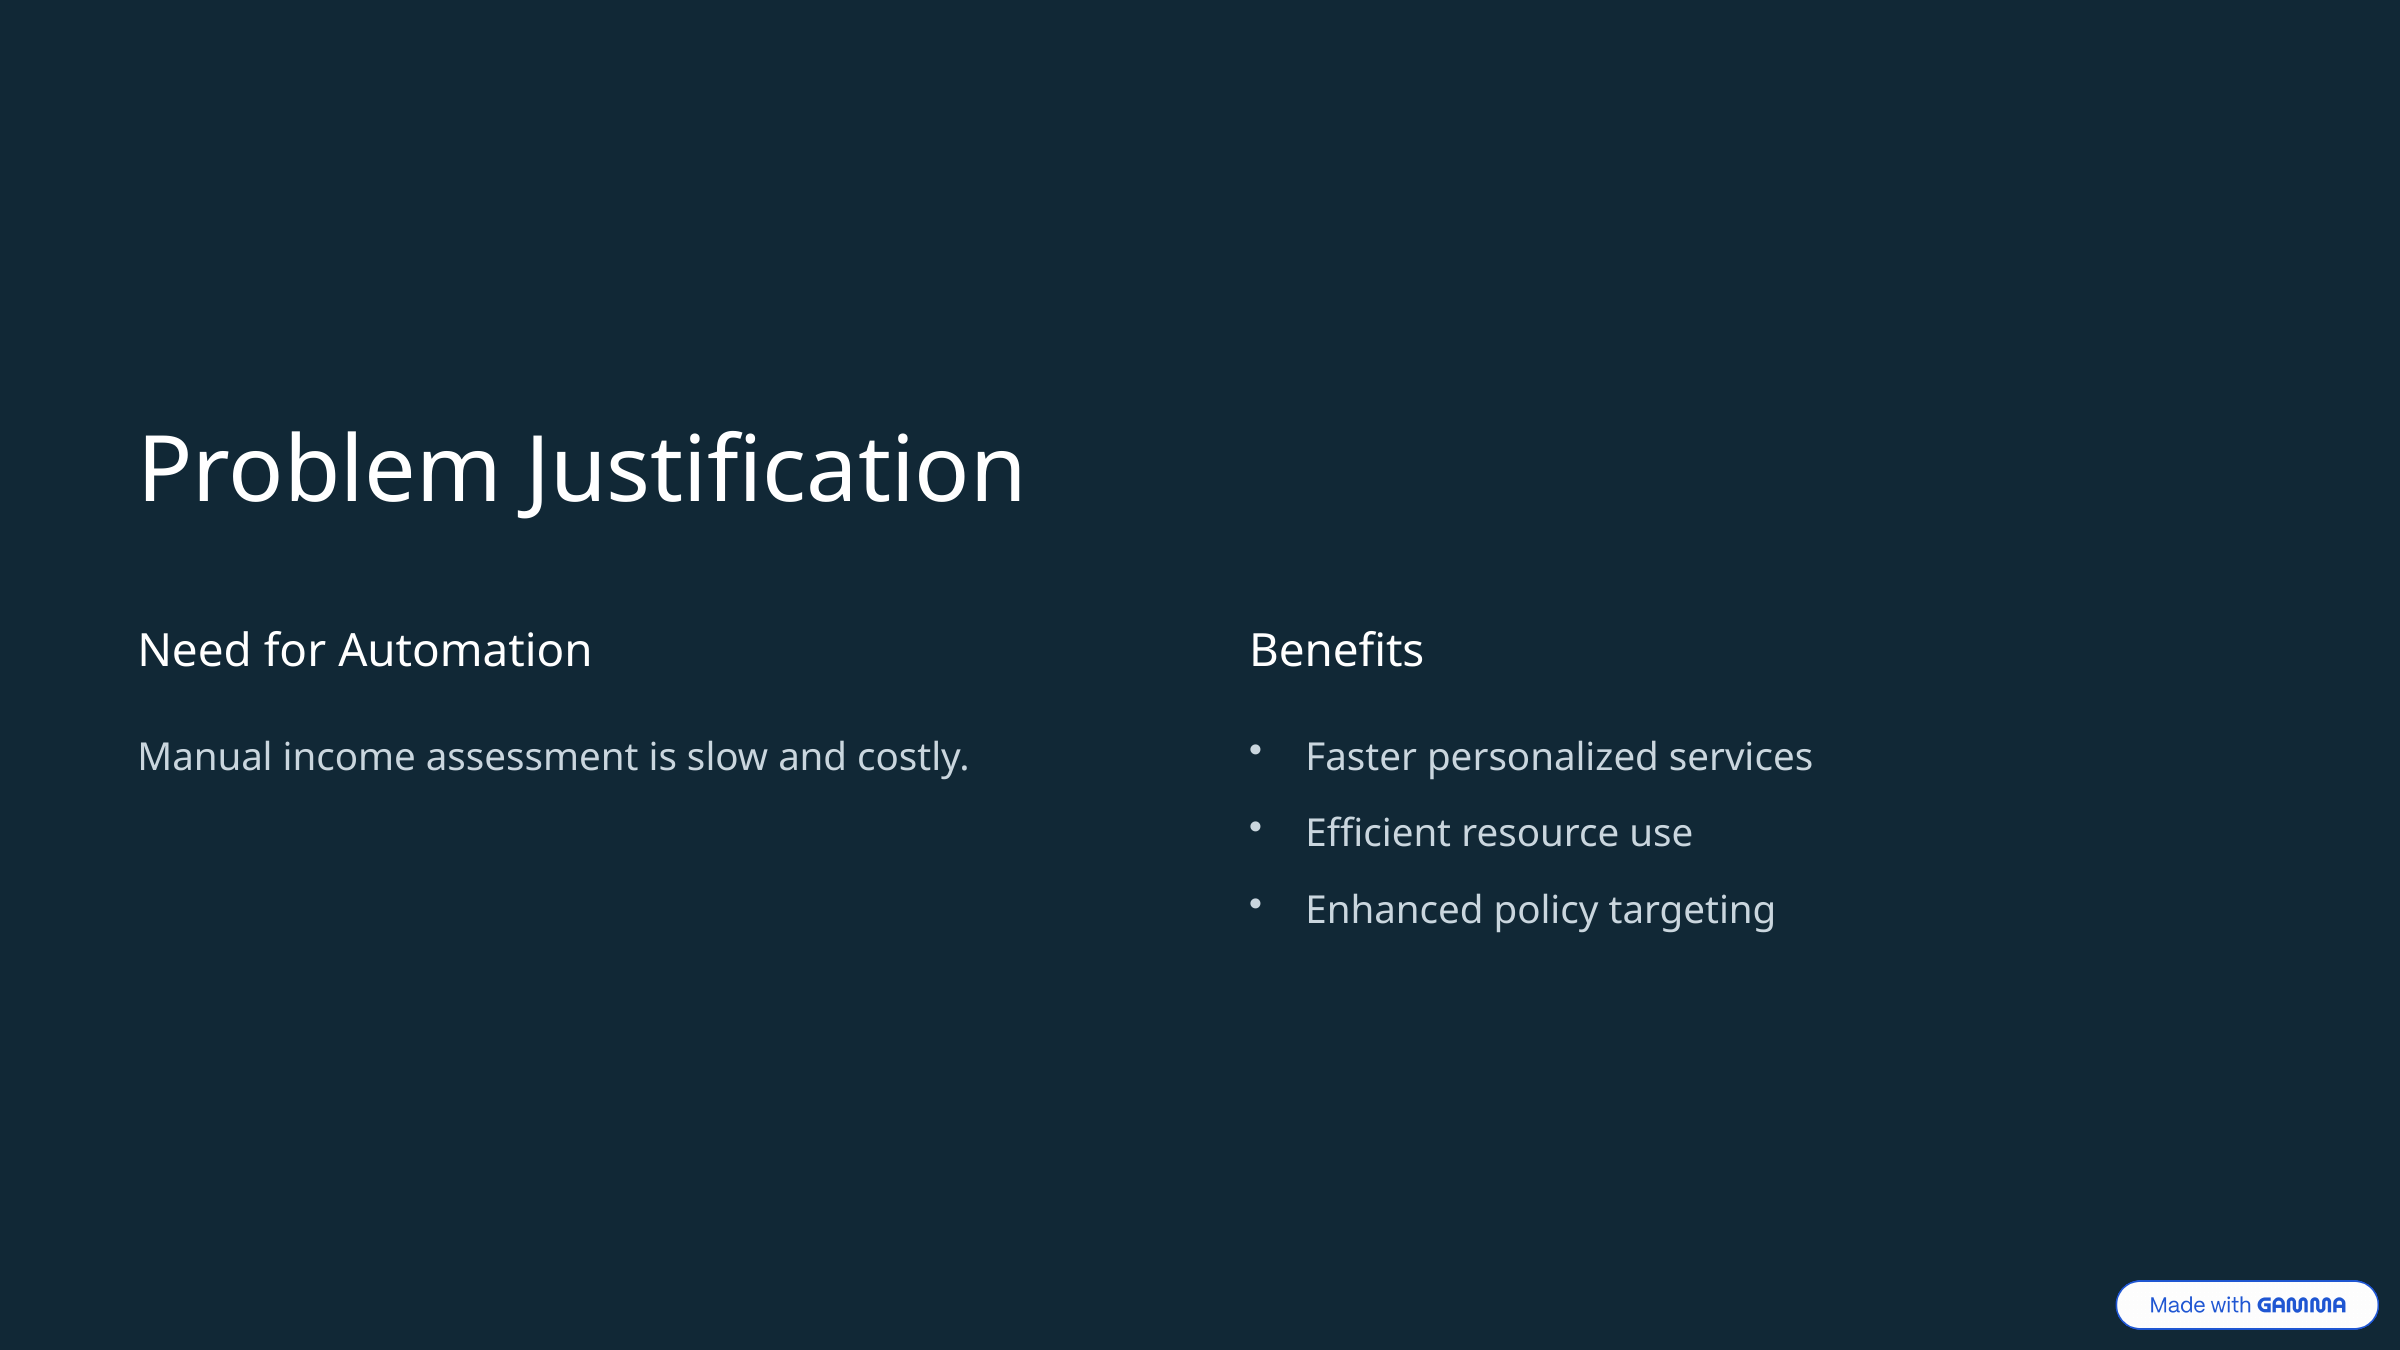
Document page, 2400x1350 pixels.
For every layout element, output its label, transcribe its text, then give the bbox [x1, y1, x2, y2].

text_box Enhanced policy targeting [1249, 868, 2264, 932]
picture [2106, 1271, 2389, 1339]
text_box Problem Justification [137, 404, 1324, 521]
text_box Efficient resource use [1249, 791, 2264, 855]
text_box Benefits [1249, 618, 1712, 677]
text_box Manual income assessment is slow and costly. [137, 715, 1152, 779]
text_box Need for Automation [137, 618, 717, 677]
text_box Faster personalized services [1249, 715, 2264, 779]
